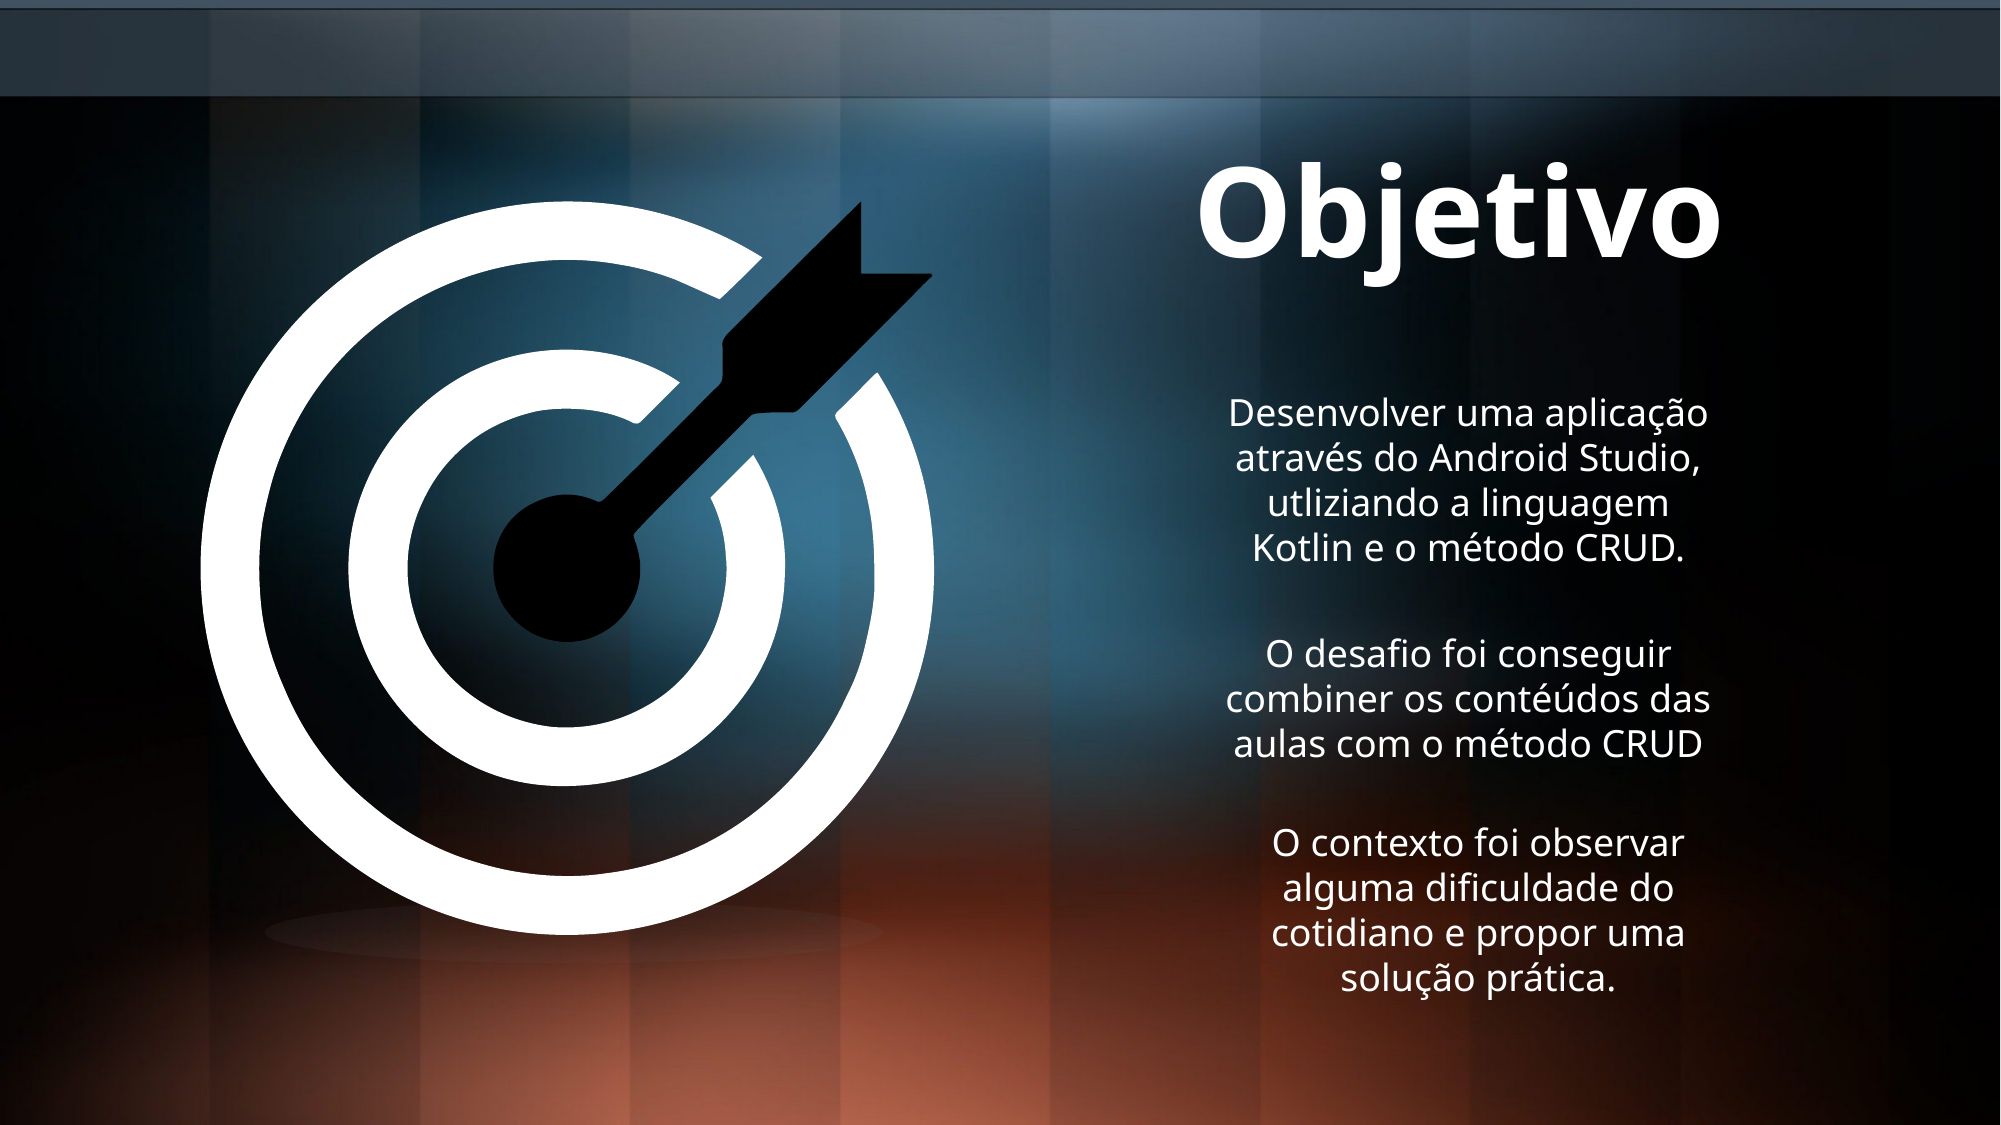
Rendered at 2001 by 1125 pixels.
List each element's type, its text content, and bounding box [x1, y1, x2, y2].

text_box O contexto foi observar alguma dificuldade do cotidiano e propor uma solução prática. [1210, 812, 1747, 1007]
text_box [157, 149, 943, 977]
picture [0, 0, 2001, 1125]
text_box O desafio foi conseguir combiner os contéúdos das aulas com o método CRUD [1200, 623, 1737, 773]
text_box Desenvolver uma aplicação através do Android Studio, utliziando a linguagem Kotlin e o método CRUD. [1200, 381, 1737, 577]
text_box Objetivo [1154, 124, 1765, 290]
